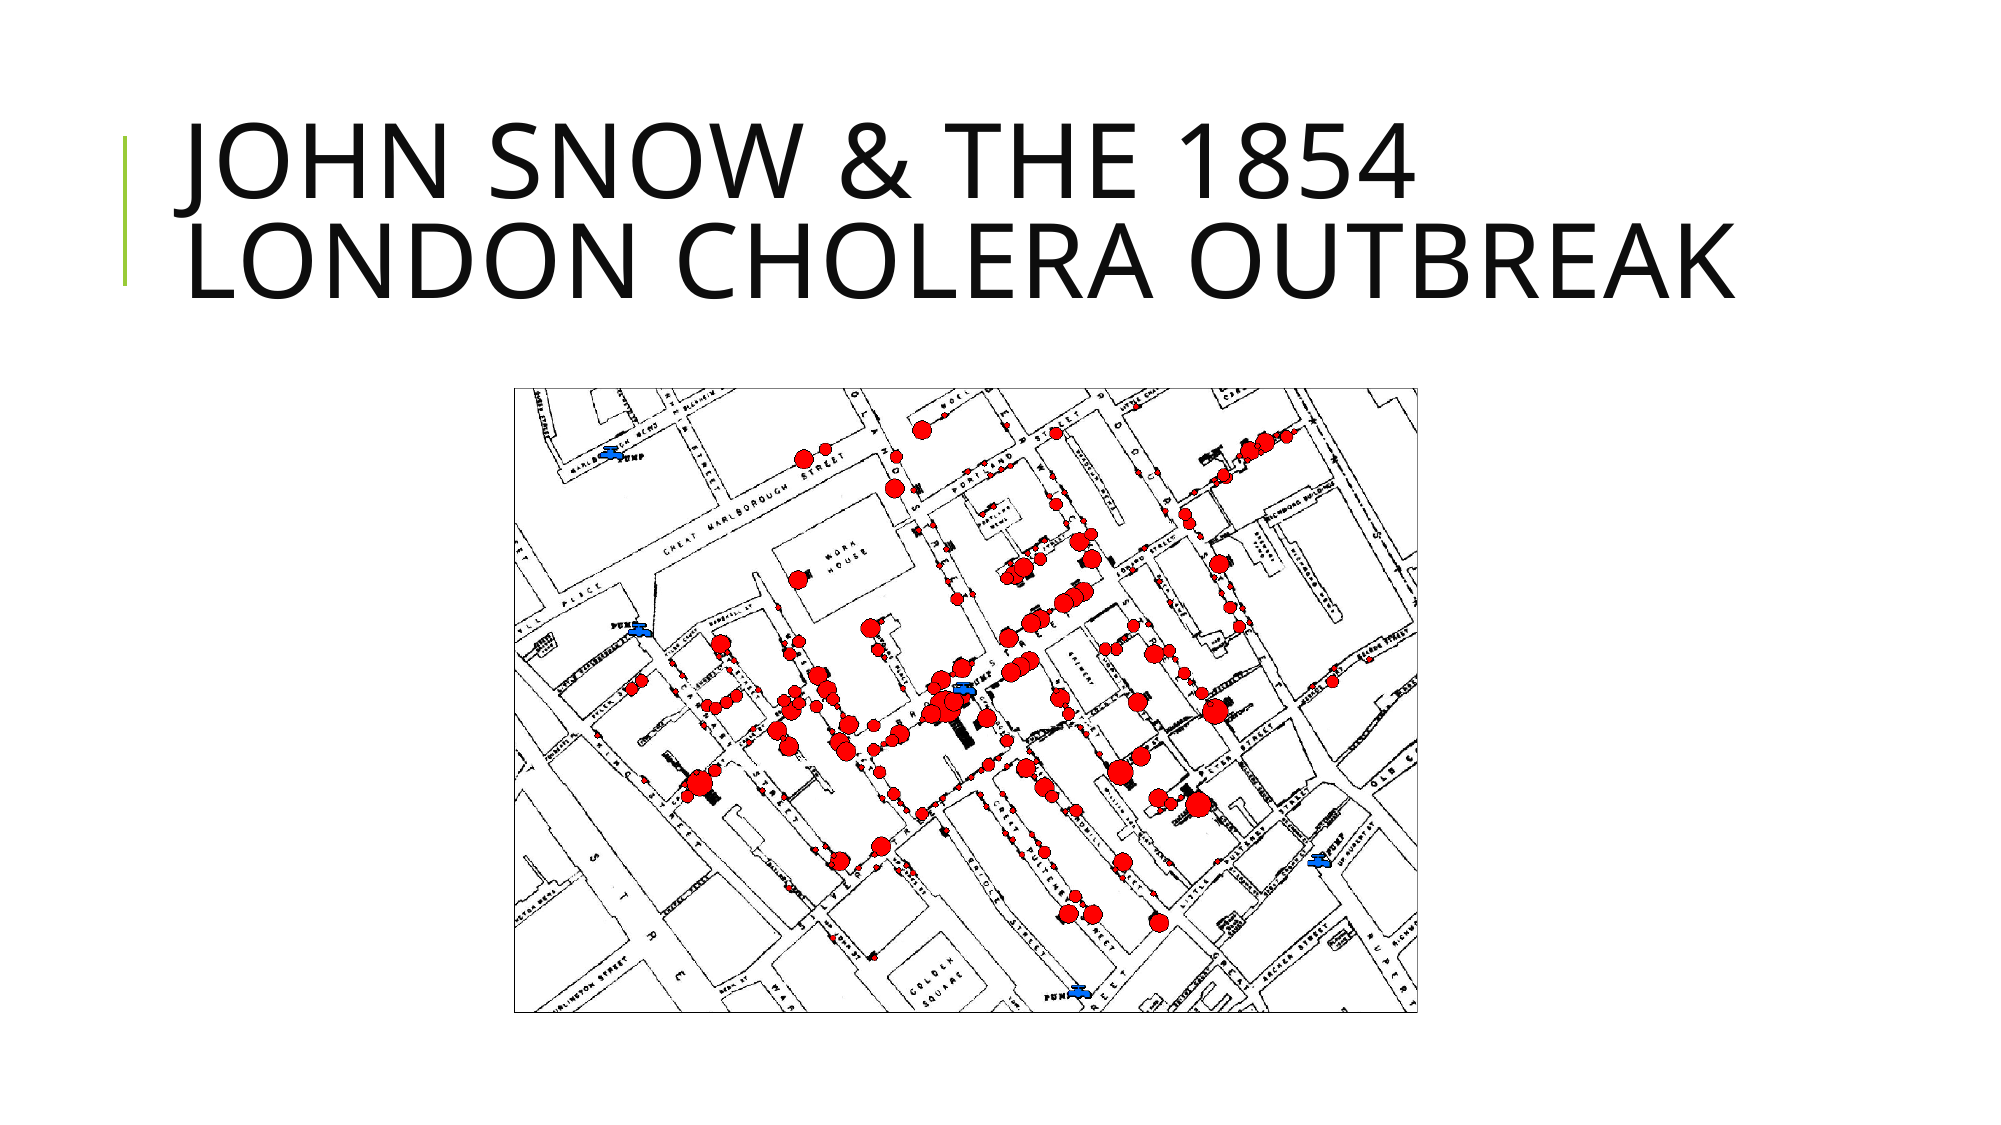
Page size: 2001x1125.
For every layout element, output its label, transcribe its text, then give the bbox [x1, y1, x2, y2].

title John Snow & The 1854 London Cholera Outbreak [168, 96, 1763, 342]
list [498, 374, 1432, 1036]
